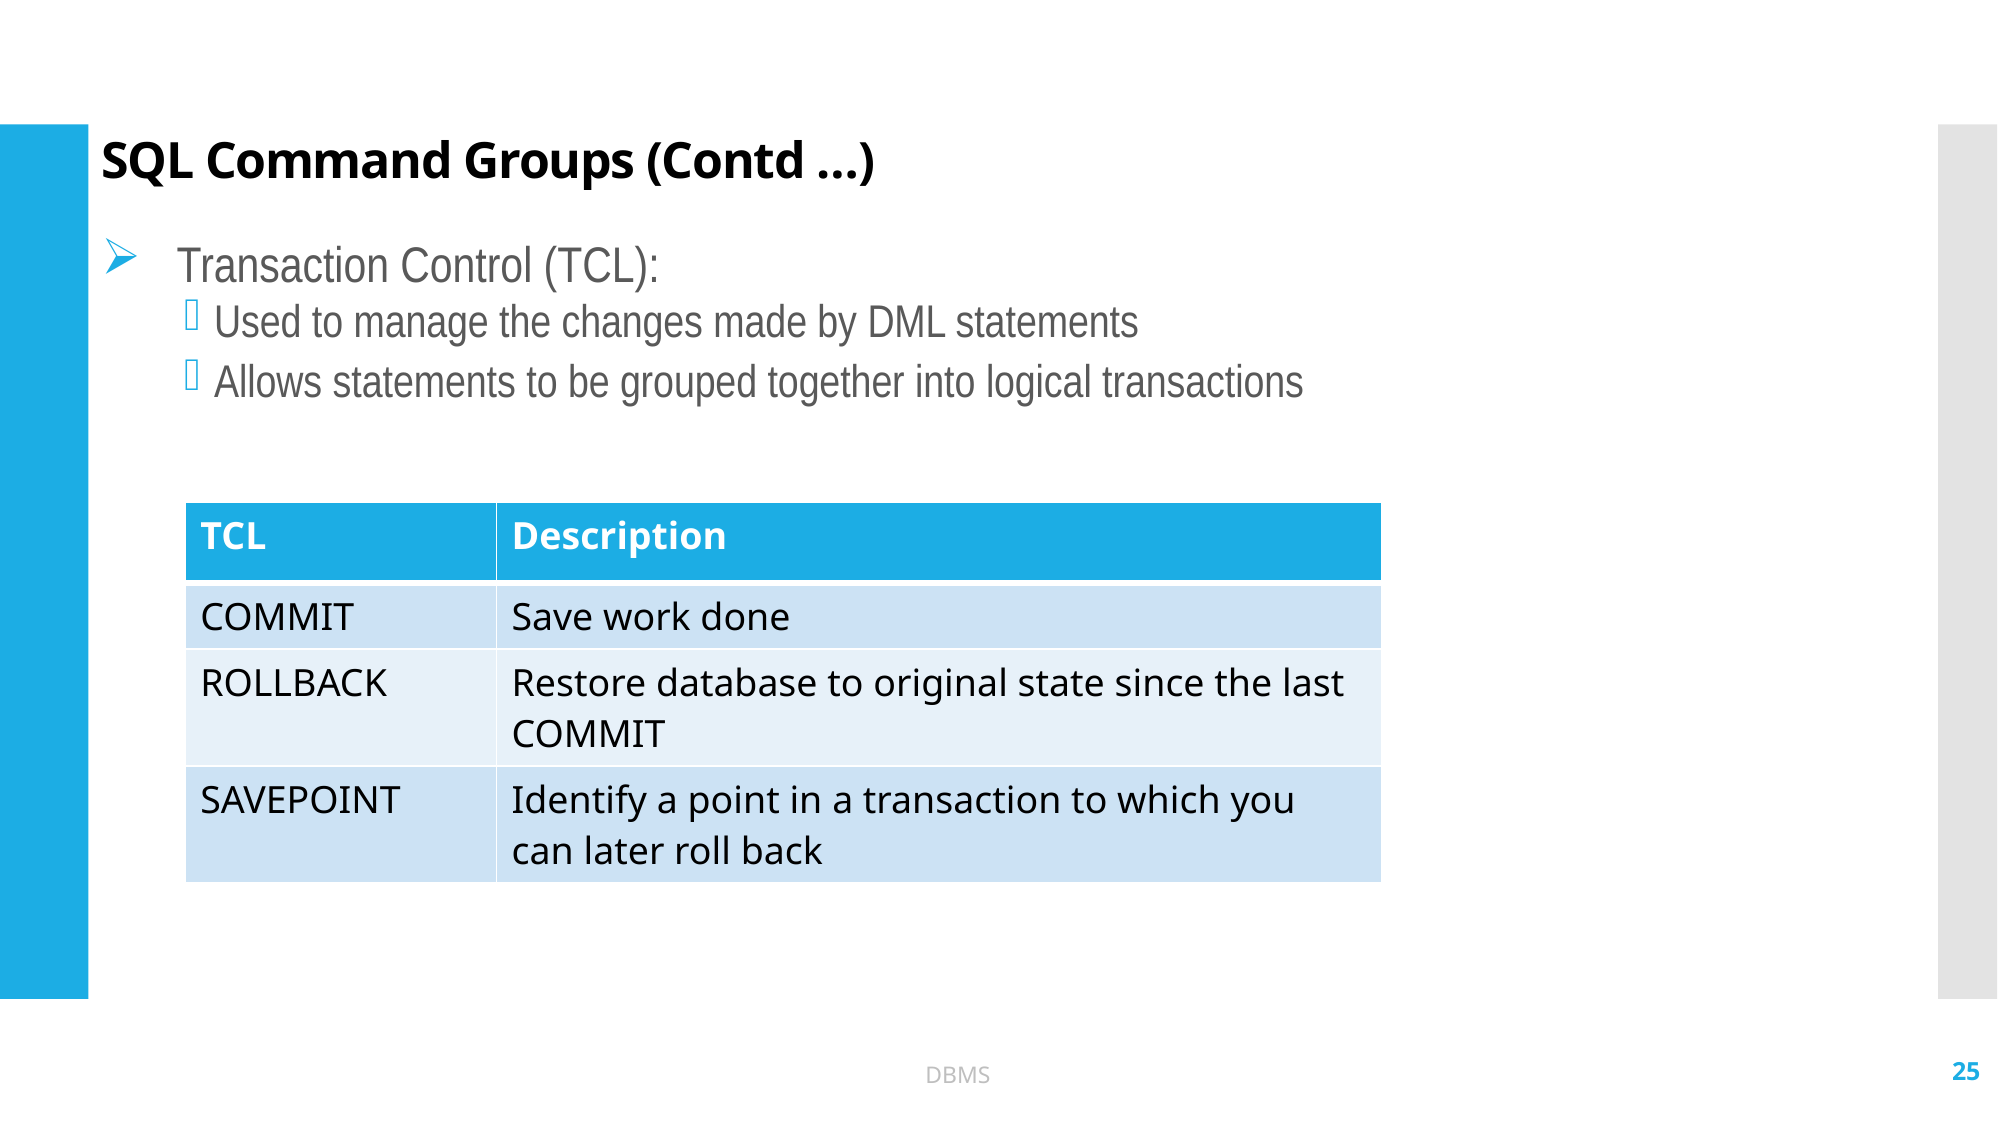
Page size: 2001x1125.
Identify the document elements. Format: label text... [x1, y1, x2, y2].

table_cell COMMIT [186, 586, 496, 648]
table_cell SAVEPOINT [186, 767, 496, 882]
table_cell Save work done [497, 586, 1381, 648]
table_header TCL [186, 503, 496, 580]
list Transaction Control (TCL): Used to manage the changes made by DML statements Allows statements to be grouped together into logical transactions [86, 231, 1830, 1036]
slide_number 25 [1744, 1042, 1996, 1103]
table_header Description [497, 503, 1381, 580]
table_cell ROLLBACK [186, 650, 496, 765]
footer DBMS [473, 1046, 1443, 1107]
table_cell Identify a point in a transaction to which you can later roll back [497, 767, 1381, 882]
title SQL Command Groups (Contd …) [86, 128, 1653, 189]
table_cell Restore database to original state since the last COMMIT [497, 650, 1381, 765]
